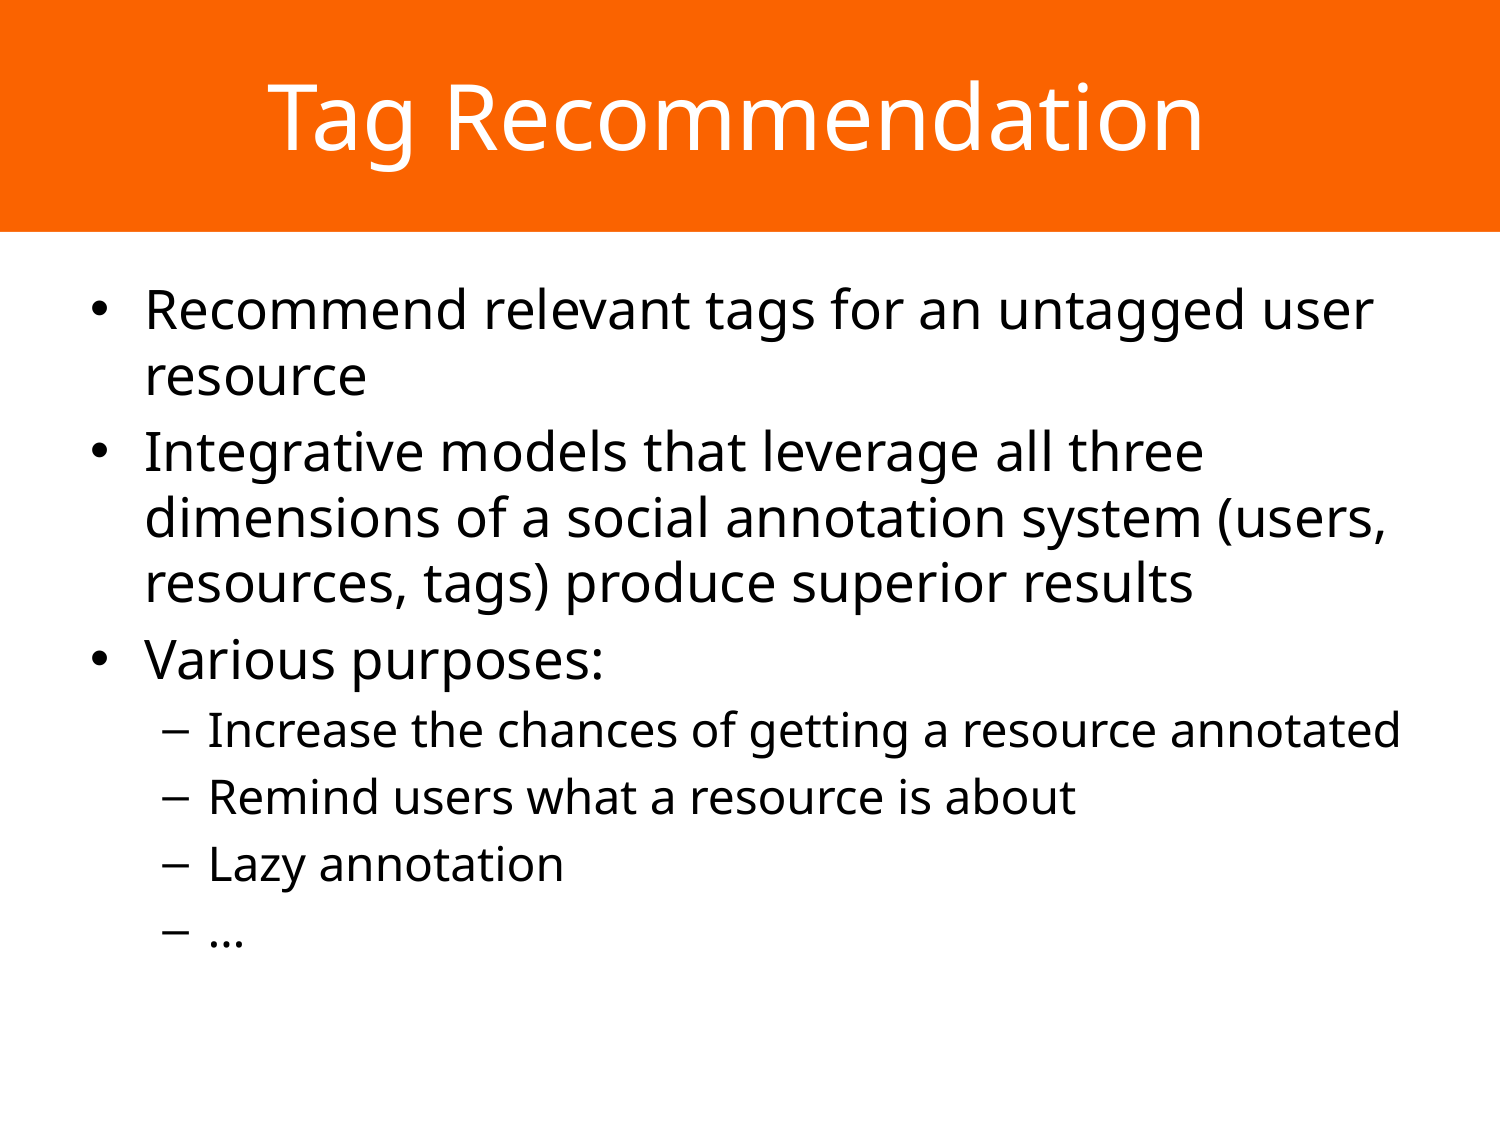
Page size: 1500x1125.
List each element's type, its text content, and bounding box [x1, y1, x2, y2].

list Recommend relevant tags for an untagged user resource Integrative models that leverage all three dimensions of a social annotation system (users, resources, tags) produce superior results Various purposes: Increase the chances of getting a resource annotated Remind users what a resource is about Lazy annotation … [75, 267, 1425, 1024]
title Tag Recommendation [75, 30, 1425, 197]
